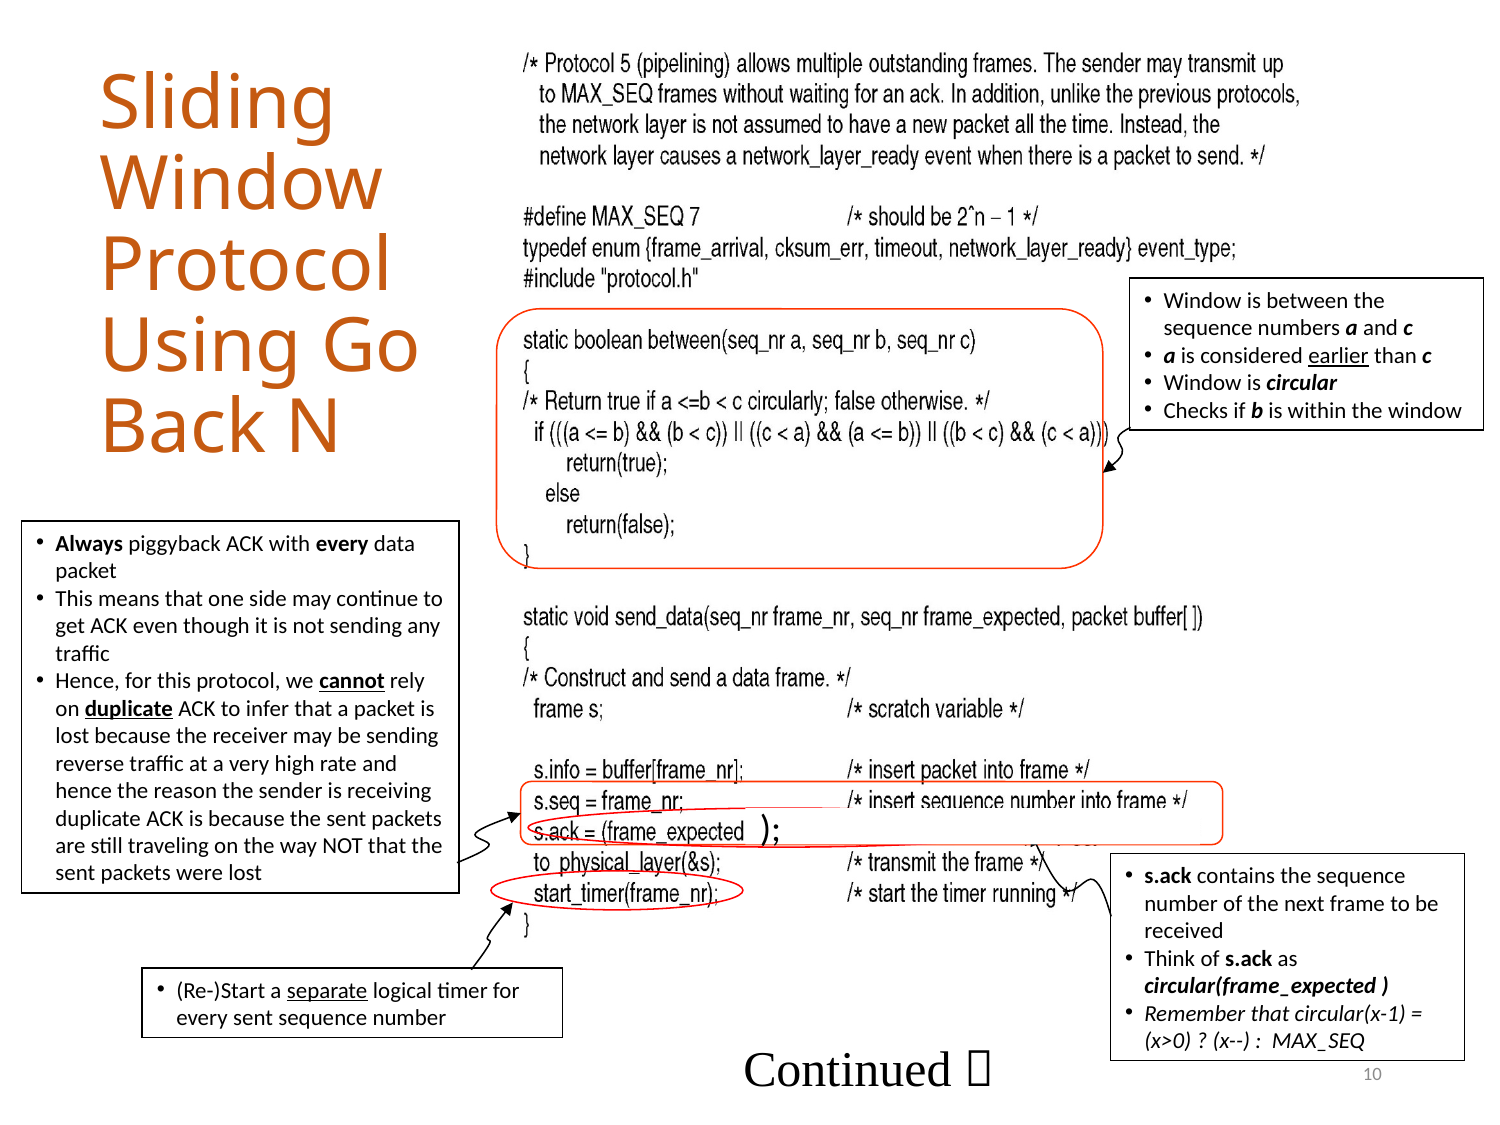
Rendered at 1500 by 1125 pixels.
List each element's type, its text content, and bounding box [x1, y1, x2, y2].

text_box [456, 811, 521, 863]
text_box (Re-)Start a separate logical timer for every sent sequence number [142, 967, 563, 1038]
text_box s.ack contains the sequence number of the next frame to be received Think of s.ack as circular(frame_expected ) Remember that circular(x-1) = (x>0) ? (x--) : MAX_SEQ [1110, 853, 1465, 1061]
text_box [471, 902, 513, 970]
text_box [496, 312, 523, 566]
title Sliding Window Protocol Using Go Back N [84, 0, 496, 532]
picture [523, 47, 1300, 954]
text_box [490, 877, 523, 904]
text_box Continued  [710, 1029, 1027, 1105]
text_box Window is between the sequence numbers a and c a is considered earlier than c Window is circular Checks if b is within the window [1300, 278, 1484, 431]
text_box Always piggyback ACK with every data packet This means that one side may continue to get ACK even though it is not sending any traffic Hence, for this protocol, we cannot rely on duplicate ACK to infer that a packet is lost because the receiver may be sending reverse traffic at a very high rate and hence the reason the sender is receiving duplicate ACK is because the sent packets are still traveling on the way NOT that the sent packets were lost [21, 521, 459, 893]
slide_number 10 [1059, 1042, 1397, 1103]
